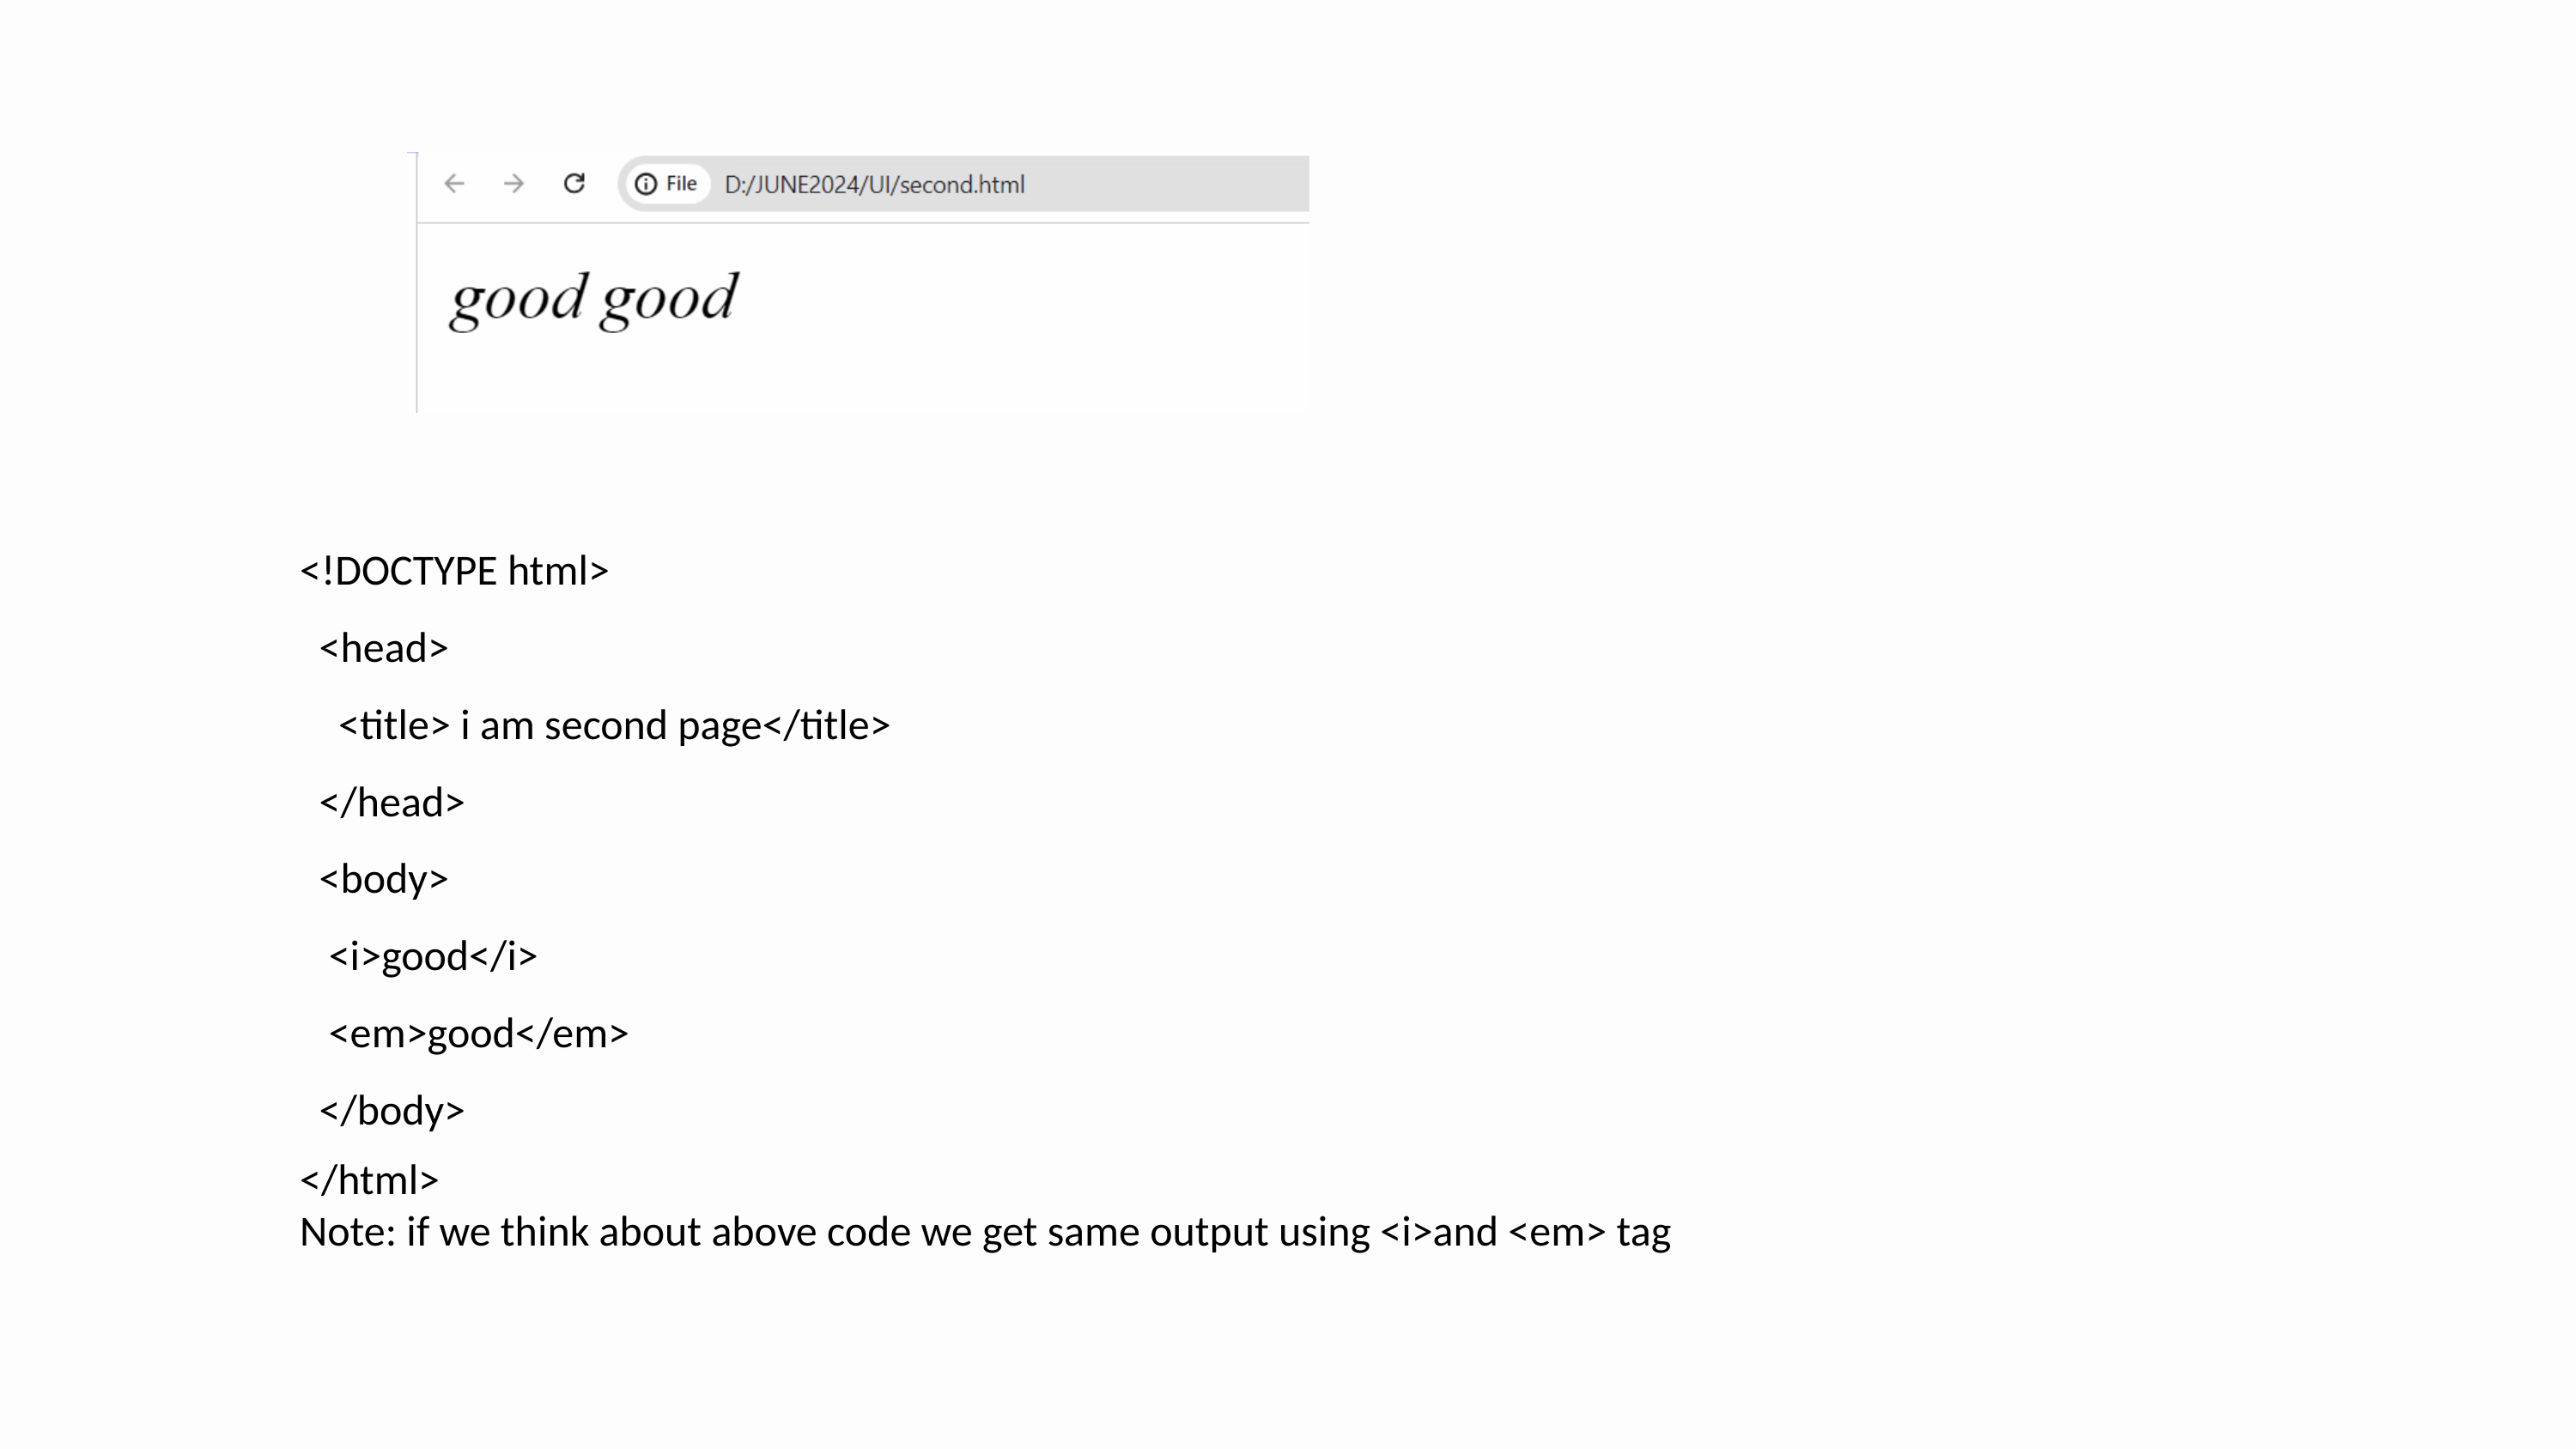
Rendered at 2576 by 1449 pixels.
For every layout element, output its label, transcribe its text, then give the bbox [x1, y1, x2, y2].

picture [407, 152, 1310, 414]
text_box <!DOCTYPE html> <head> <title> i am second page</title> </head> <body> <i>good</i> <em>good</em> </body> </html> Note: if we think about above code we get same output using <i>and <em> tag [300, 534, 2170, 1307]
